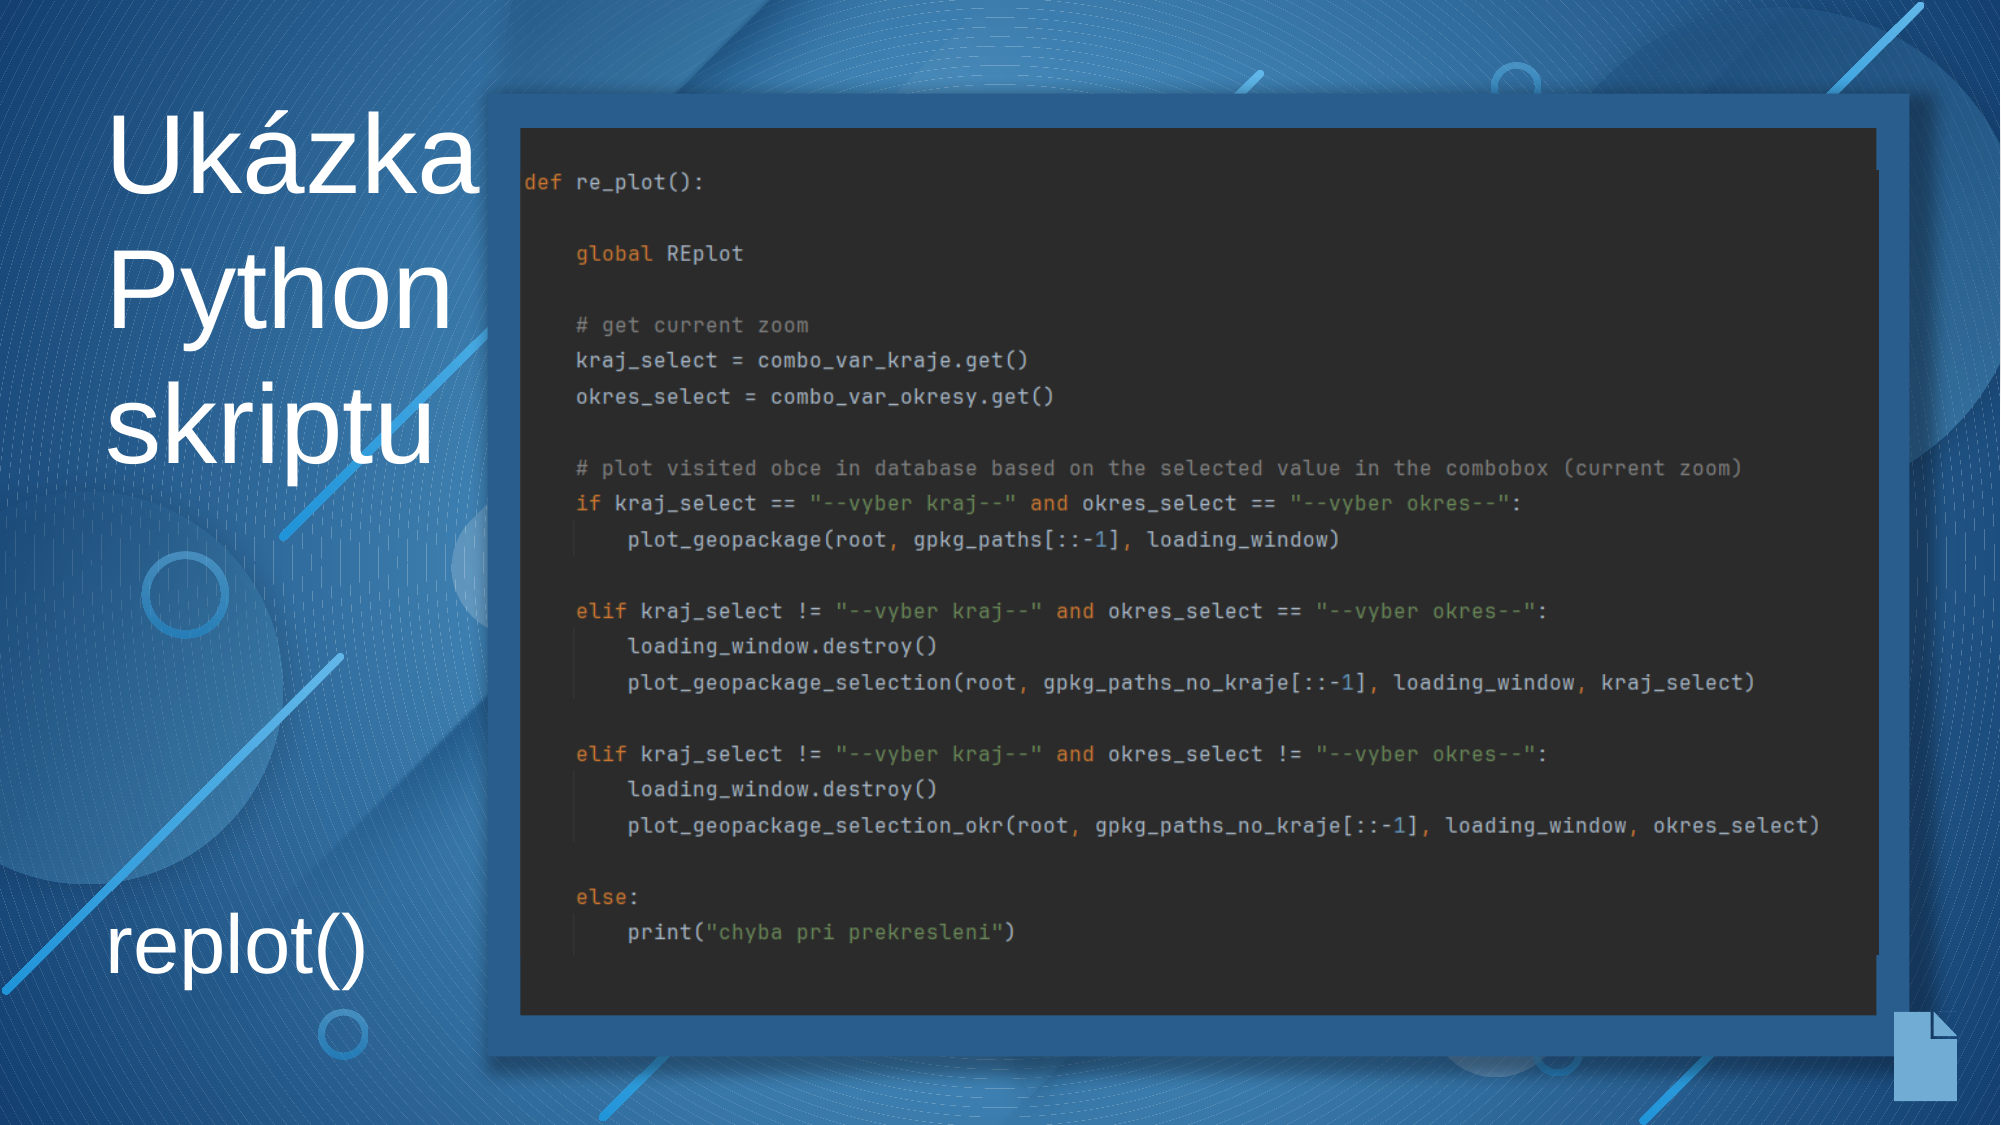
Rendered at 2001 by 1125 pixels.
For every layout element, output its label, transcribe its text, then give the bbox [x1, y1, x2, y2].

picture [520, 170, 1879, 955]
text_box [487, 93, 1910, 1057]
text_box Ukázka Python skriptu replot() [90, 73, 561, 998]
text_box [1893, 1008, 1960, 1102]
